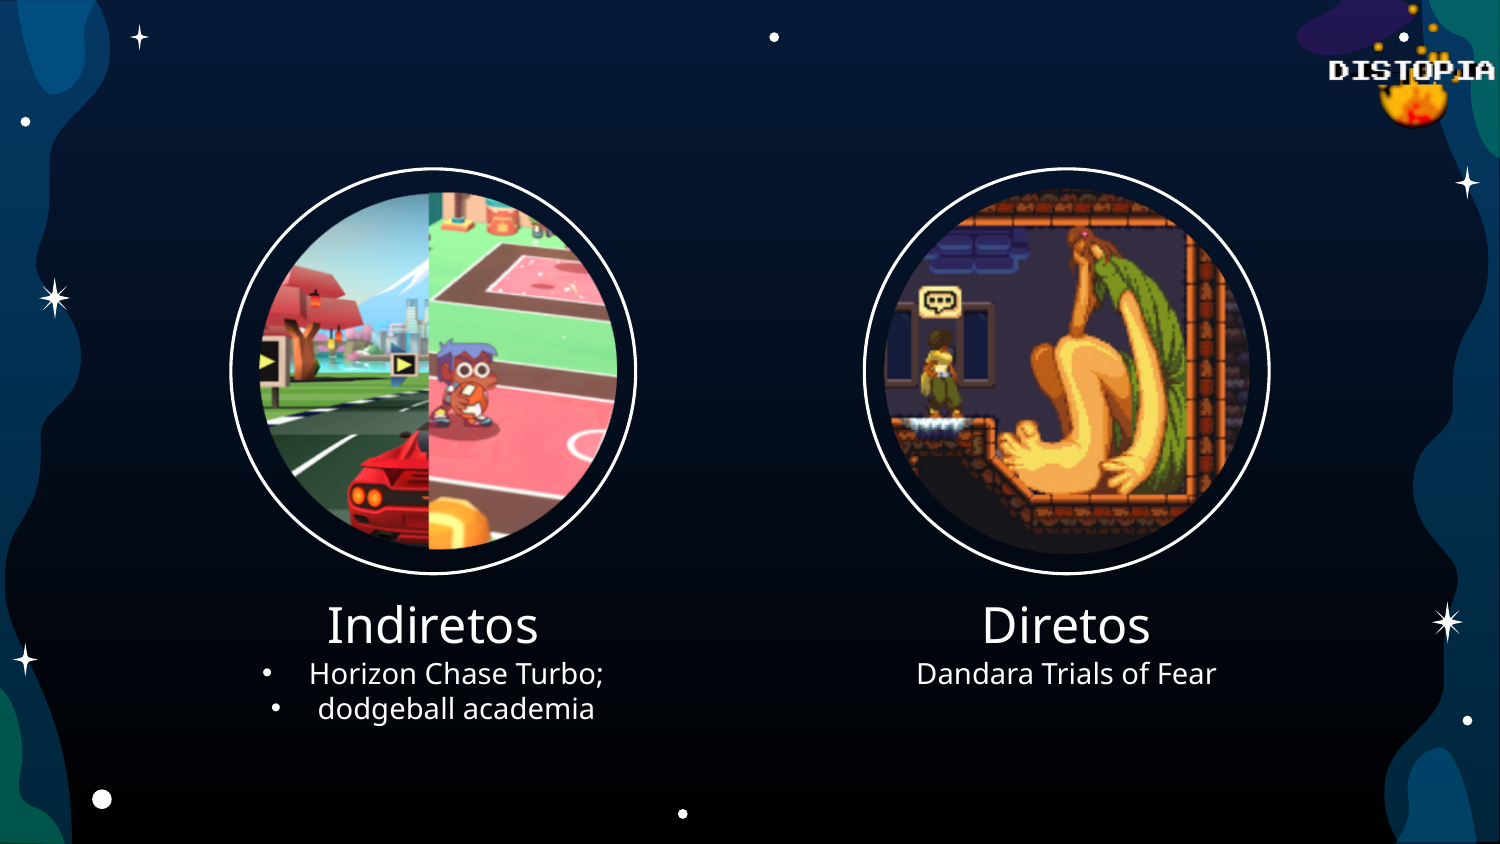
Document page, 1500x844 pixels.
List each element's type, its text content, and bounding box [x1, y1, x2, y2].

picture [875, 182, 1258, 561]
subtitle Dandara Trials of Fear [868, 640, 1266, 730]
subtitle Horizon Chase Turbo; dodgeball academia [234, 640, 632, 730]
picture [104, 161, 816, 582]
picture [1302, 0, 1500, 178]
text_box [1019, 568, 1115, 574]
text_box [1263, 321, 1270, 421]
subtitle Indiretos [165, 589, 702, 669]
subtitle Diretos [798, 578, 1335, 669]
text_box [864, 323, 870, 419]
text_box [1000, 168, 1133, 180]
